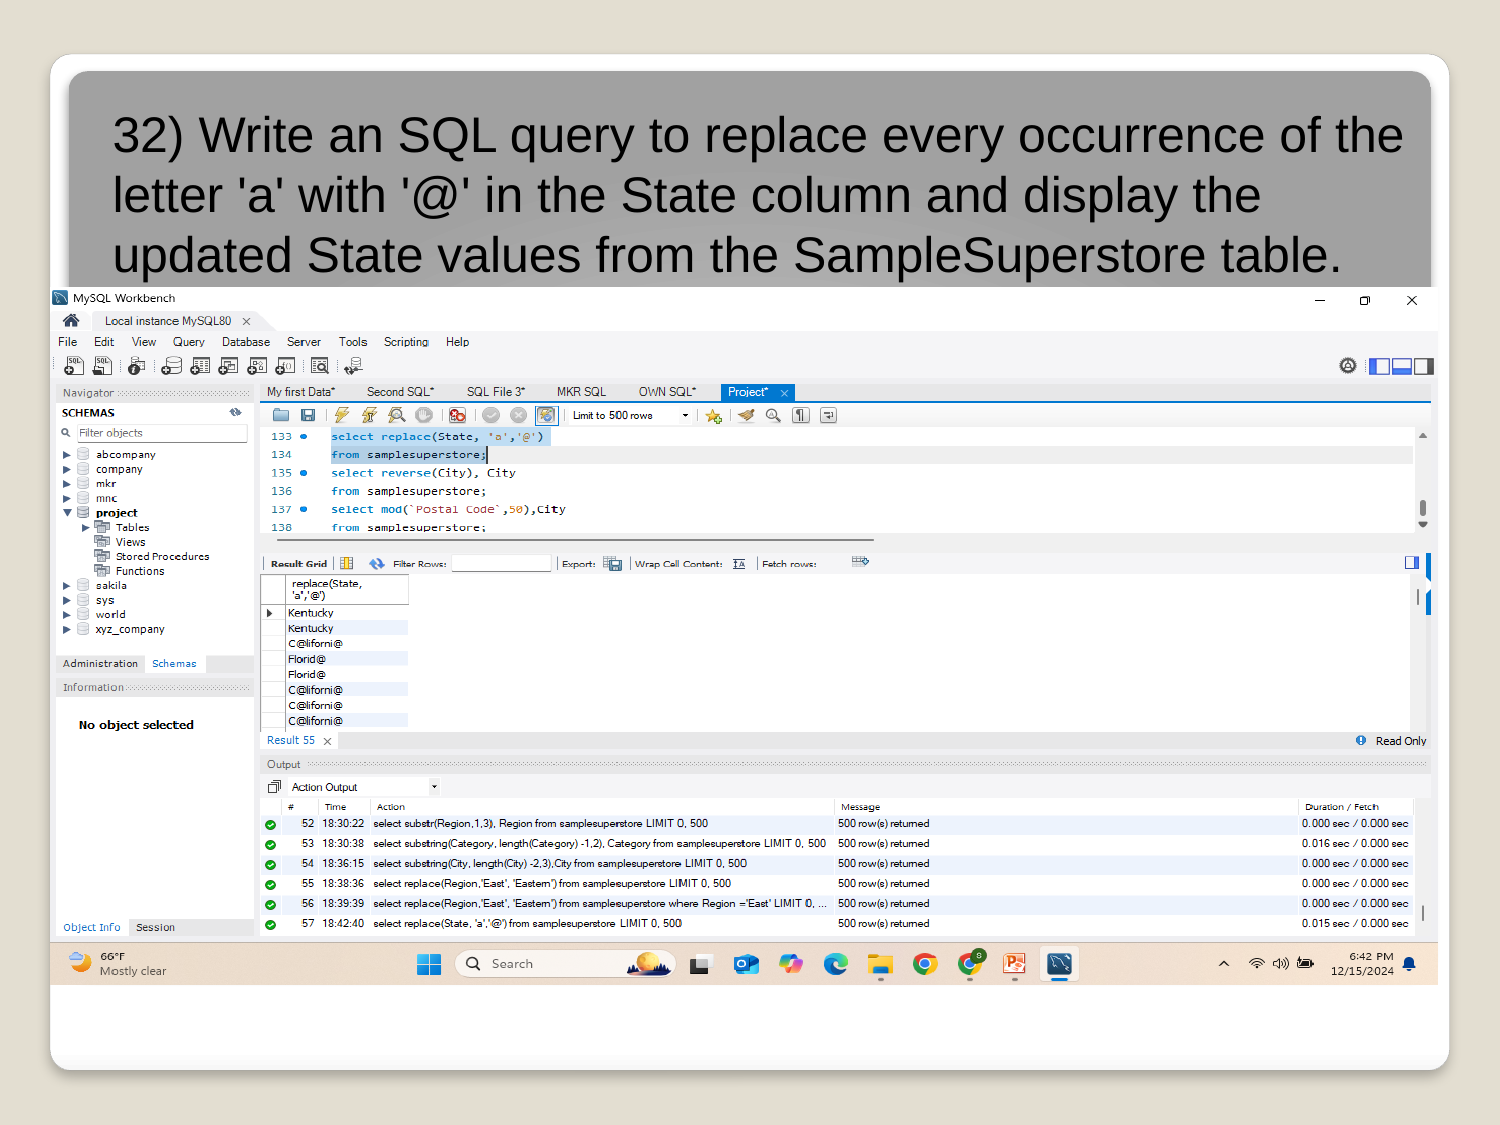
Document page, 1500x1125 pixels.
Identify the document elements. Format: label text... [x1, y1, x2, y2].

picture [49, 287, 1438, 985]
list 32) Write an SQL query to replace every occurrence of the letter 'a' with '@' in the State column and display the updated State values from the SampleSuperstore table. [82, 86, 1425, 286]
